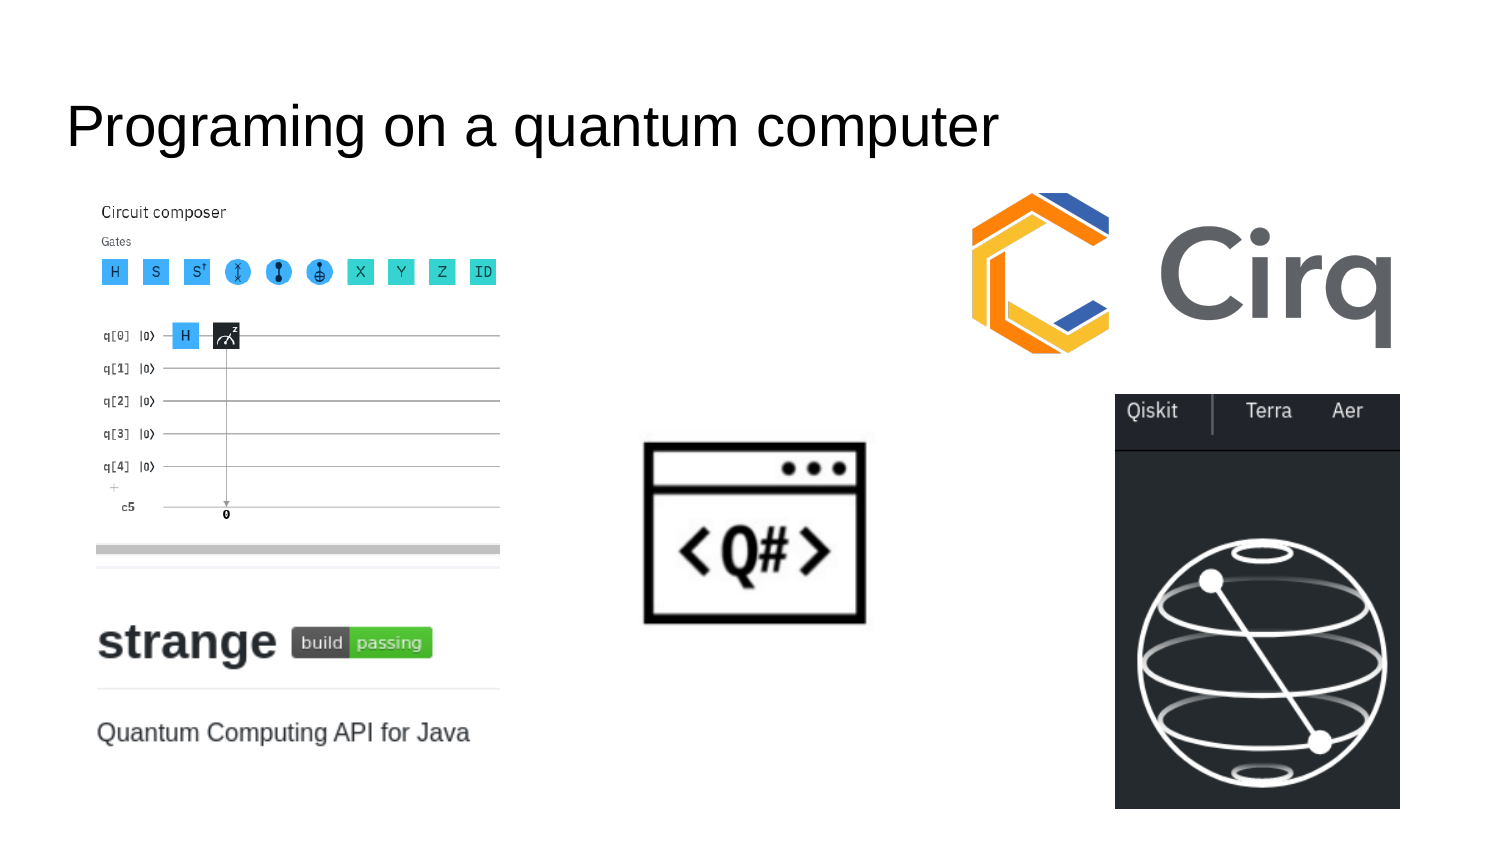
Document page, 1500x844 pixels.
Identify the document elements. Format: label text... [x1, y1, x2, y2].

picture [968, 166, 1395, 380]
title Programing on a quantum computer [51, 72, 1449, 167]
picture [96, 193, 500, 569]
picture [637, 421, 876, 638]
picture [1115, 393, 1400, 809]
picture [64, 601, 500, 773]
